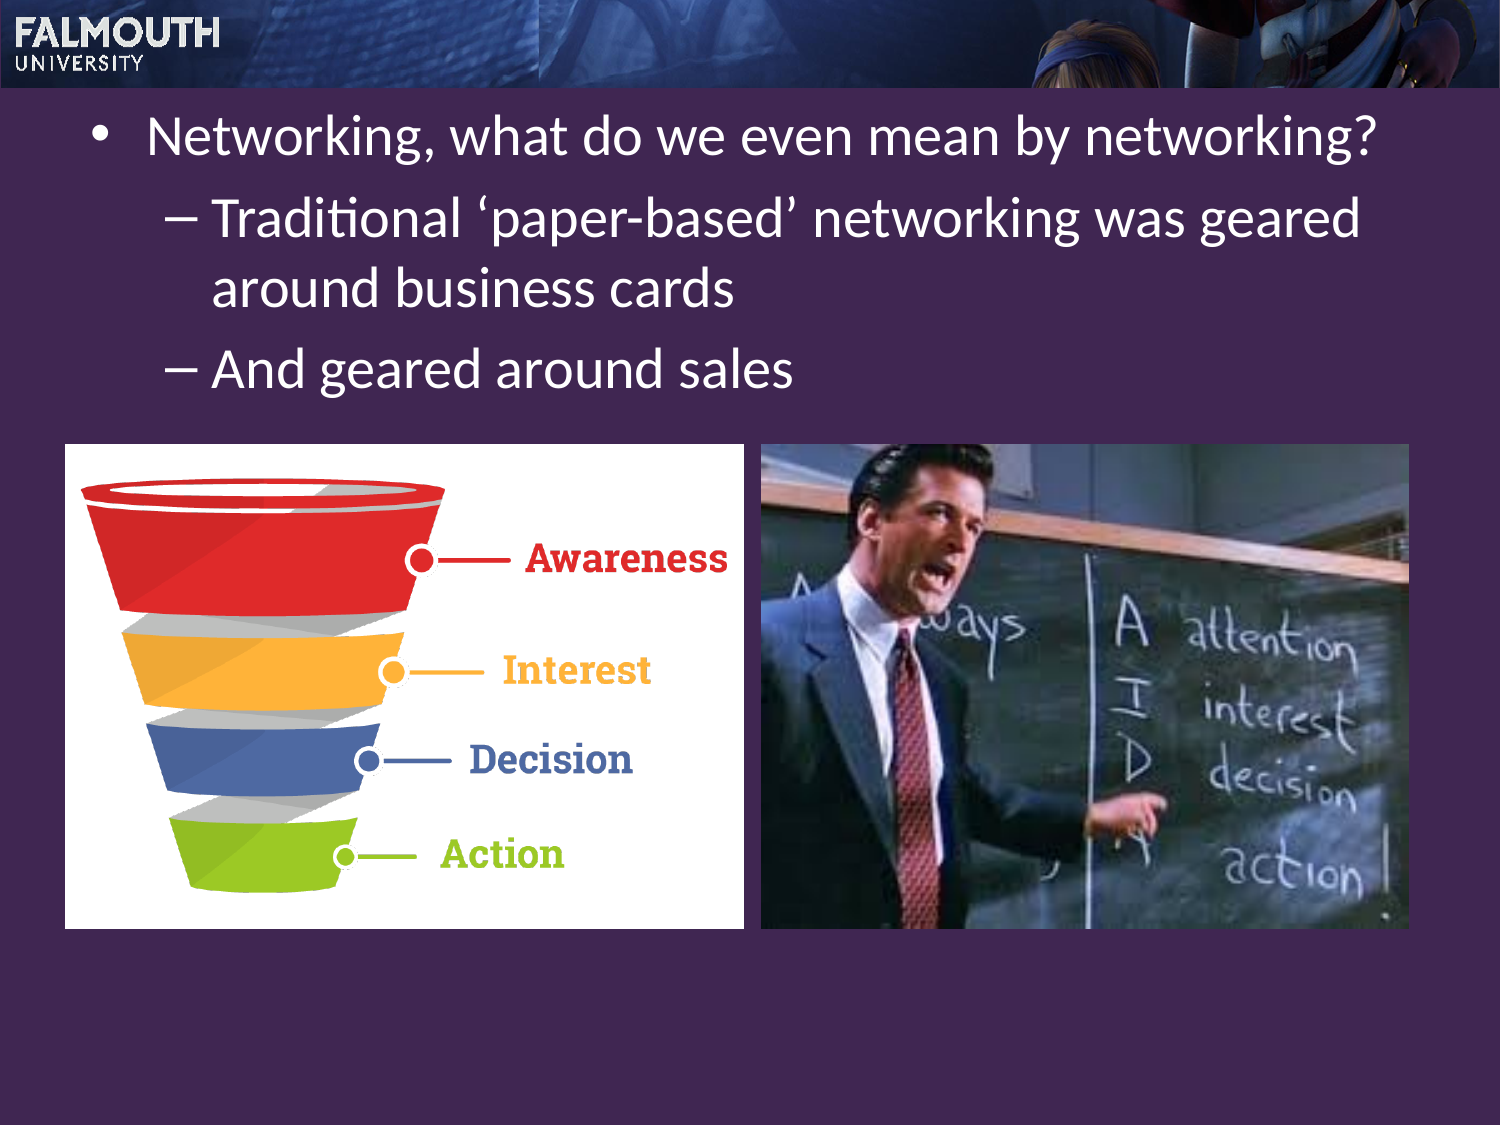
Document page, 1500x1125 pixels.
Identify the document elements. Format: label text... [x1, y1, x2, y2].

picture [64, 444, 745, 929]
picture [0, 0, 1500, 90]
list Networking, what do we even mean by networking? Traditional ‘paper-based’ networking was geared around business cards And geared around sales [75, 90, 1425, 1071]
picture [761, 444, 1409, 929]
